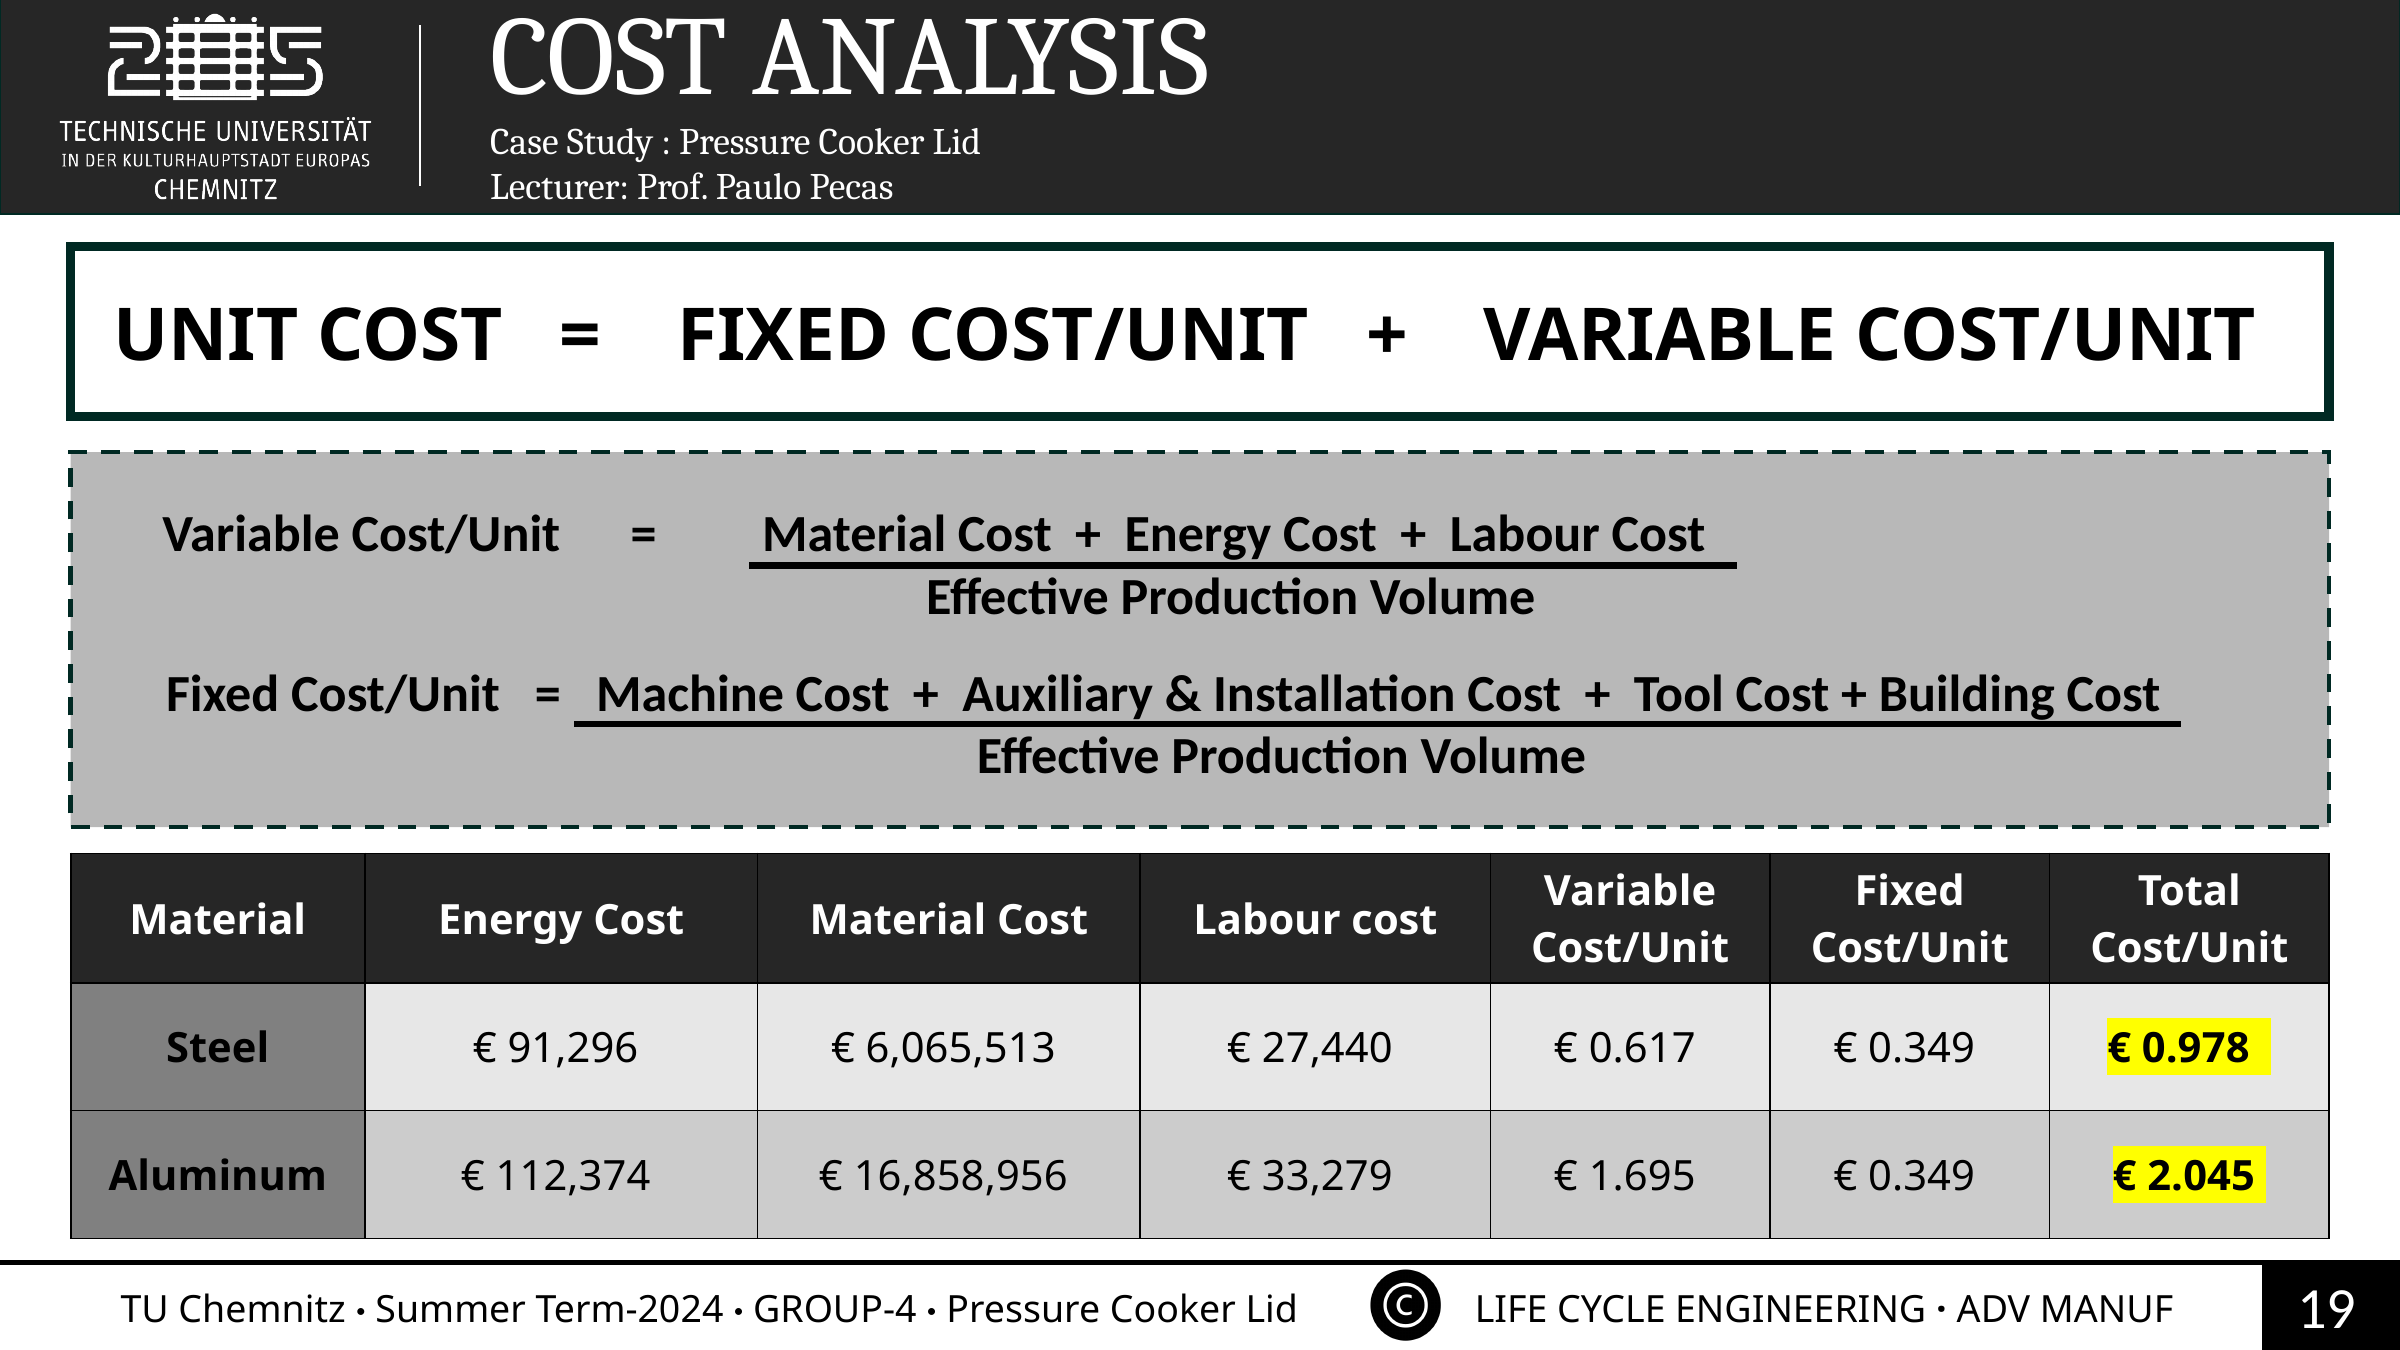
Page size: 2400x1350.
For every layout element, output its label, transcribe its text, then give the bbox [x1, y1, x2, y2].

table_header Energy Cost [366, 854, 757, 982]
table_cell € 6,065,513 [758, 984, 1139, 1110]
text_box [70, 451, 2330, 828]
table_cell € 27,440 [1141, 984, 1490, 1110]
table_cell Aluminum [72, 1111, 364, 1238]
table_cell € 33,279 [1141, 1111, 1490, 1238]
table_header Variable Cost/Unit [1491, 854, 1769, 982]
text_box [147, 492, 2215, 839]
table_cell Steel [72, 984, 364, 1110]
table_cell € 1.695 [1491, 1111, 1769, 1238]
table_cell € 0.349 [1771, 984, 2049, 1110]
table_cell € 2.045 [2050, 1111, 2328, 1238]
table_header Labour cost [1141, 854, 1490, 982]
table_cell € 16,858,956 [758, 1111, 1139, 1238]
table_header Total Cost/Unit [2050, 854, 2328, 982]
table_cell € 0.349 [1771, 1111, 2049, 1238]
table_cell € 0.617 [1491, 984, 1769, 1110]
table_cell € 112,374 [366, 1111, 757, 1238]
table_cell € 0.978 [2050, 984, 2328, 1110]
table_header Material [72, 854, 364, 982]
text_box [0, 1260, 2400, 1350]
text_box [0, 0, 2400, 338]
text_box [70, 338, 2358, 417]
table_header Material Cost [758, 854, 1139, 982]
table_header Fixed Cost/Unit [1771, 854, 2049, 982]
table_cell € 91,296 [366, 984, 757, 1110]
